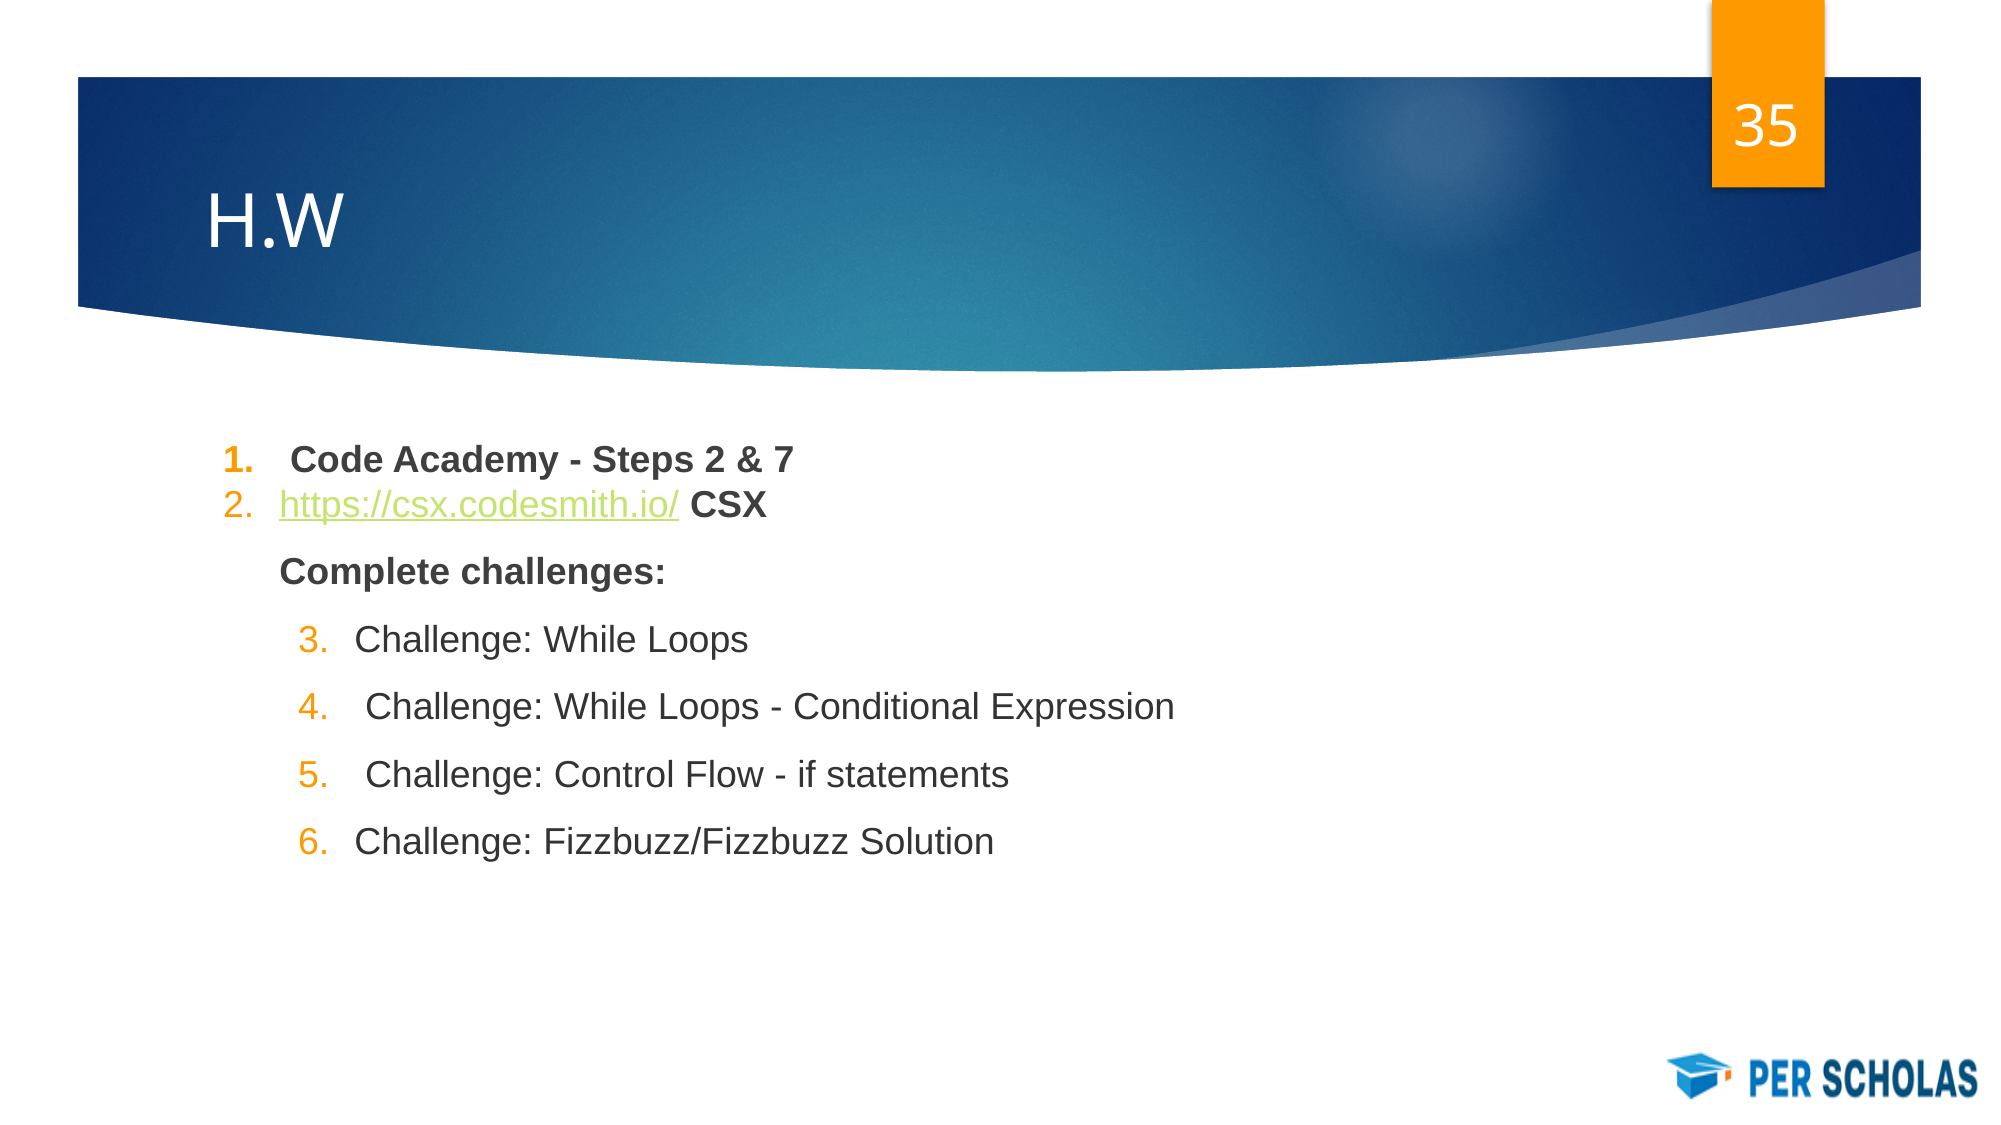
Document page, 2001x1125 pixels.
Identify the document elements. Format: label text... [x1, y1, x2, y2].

picture [1662, 1020, 1987, 1125]
slide_number ‹#› [1698, 48, 1836, 175]
title Scope – Global vs Local [1501, 309, 1754, 355]
title H.W [189, 159, 1627, 276]
list Code Academy - Steps 2 & 7 https://csx.codesmith.io/ CSX Complete challenges: Challenge: While Loops Challenge: While Loops - Conditional Expression Challenge: Control Flow - if statements Challenge: Fizzbuzz/Fizzbuzz Solution [189, 427, 1329, 966]
picture [79, 78, 1920, 371]
